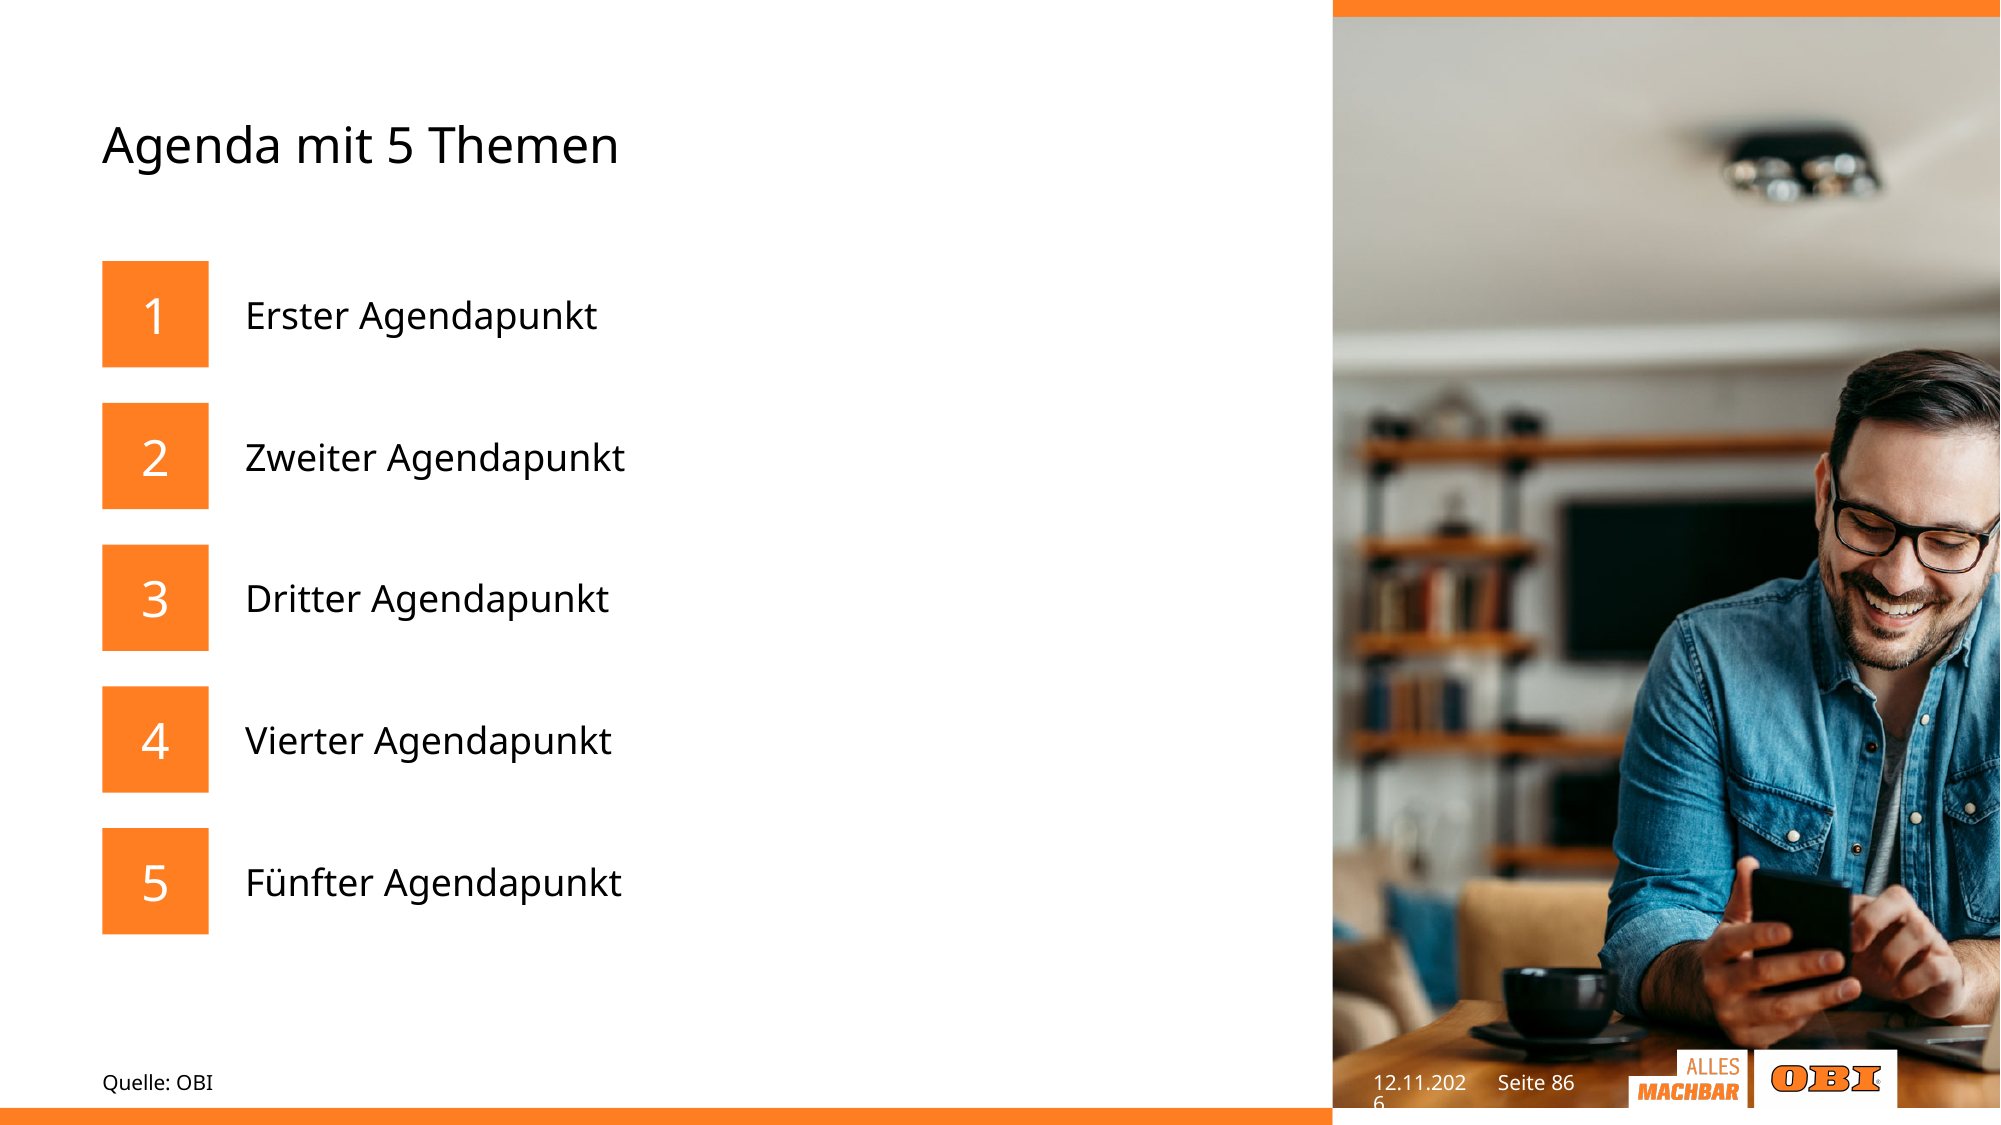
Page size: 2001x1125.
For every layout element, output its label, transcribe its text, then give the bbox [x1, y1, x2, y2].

list 5 [102, 828, 209, 935]
list Vierter Agendapunkt [245, 716, 1271, 763]
picture [1971, 739, 1978, 763]
list 4 [102, 686, 209, 793]
list 3 [102, 544, 209, 651]
list Zweiter Agendapunkt [245, 433, 1271, 479]
list Dritter Agendapunkt [245, 575, 1271, 621]
list Fünfter Agendapunkt [245, 858, 1271, 904]
picture [1332, 16, 2000, 1109]
list 2 [102, 402, 209, 510]
title Agenda mit 5 Themen [102, 112, 1271, 174]
footer Quelle: OBI [102, 1071, 1271, 1097]
list 1 [102, 261, 209, 368]
list Erster Agendapunkt [245, 291, 1271, 337]
